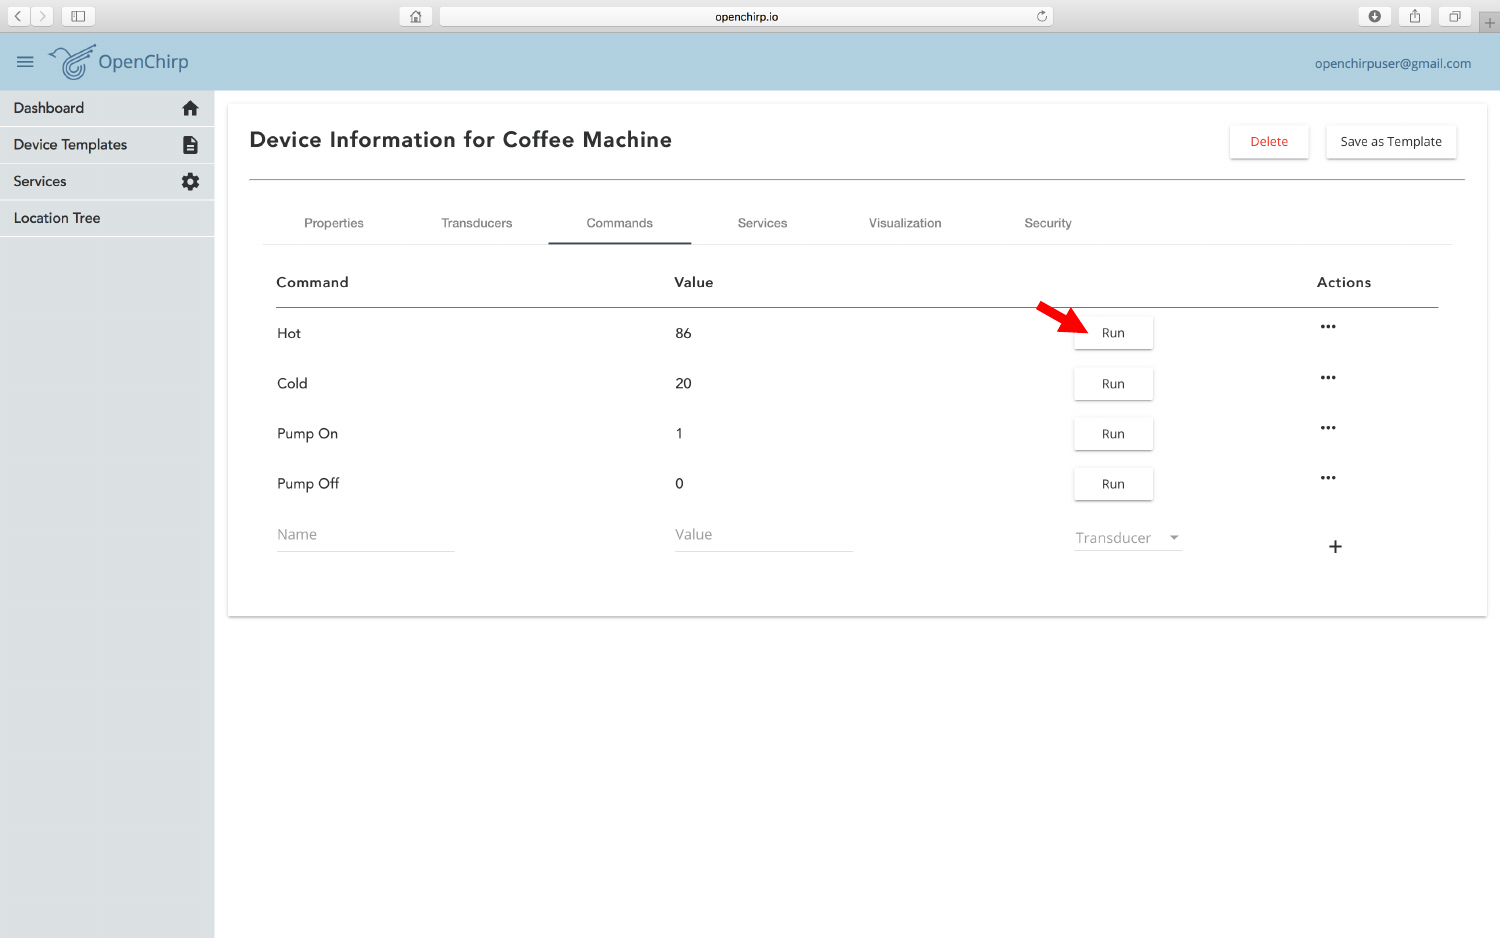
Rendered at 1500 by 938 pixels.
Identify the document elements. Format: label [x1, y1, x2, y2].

text_box [1038, 304, 1089, 334]
picture [0, 0, 1500, 938]
